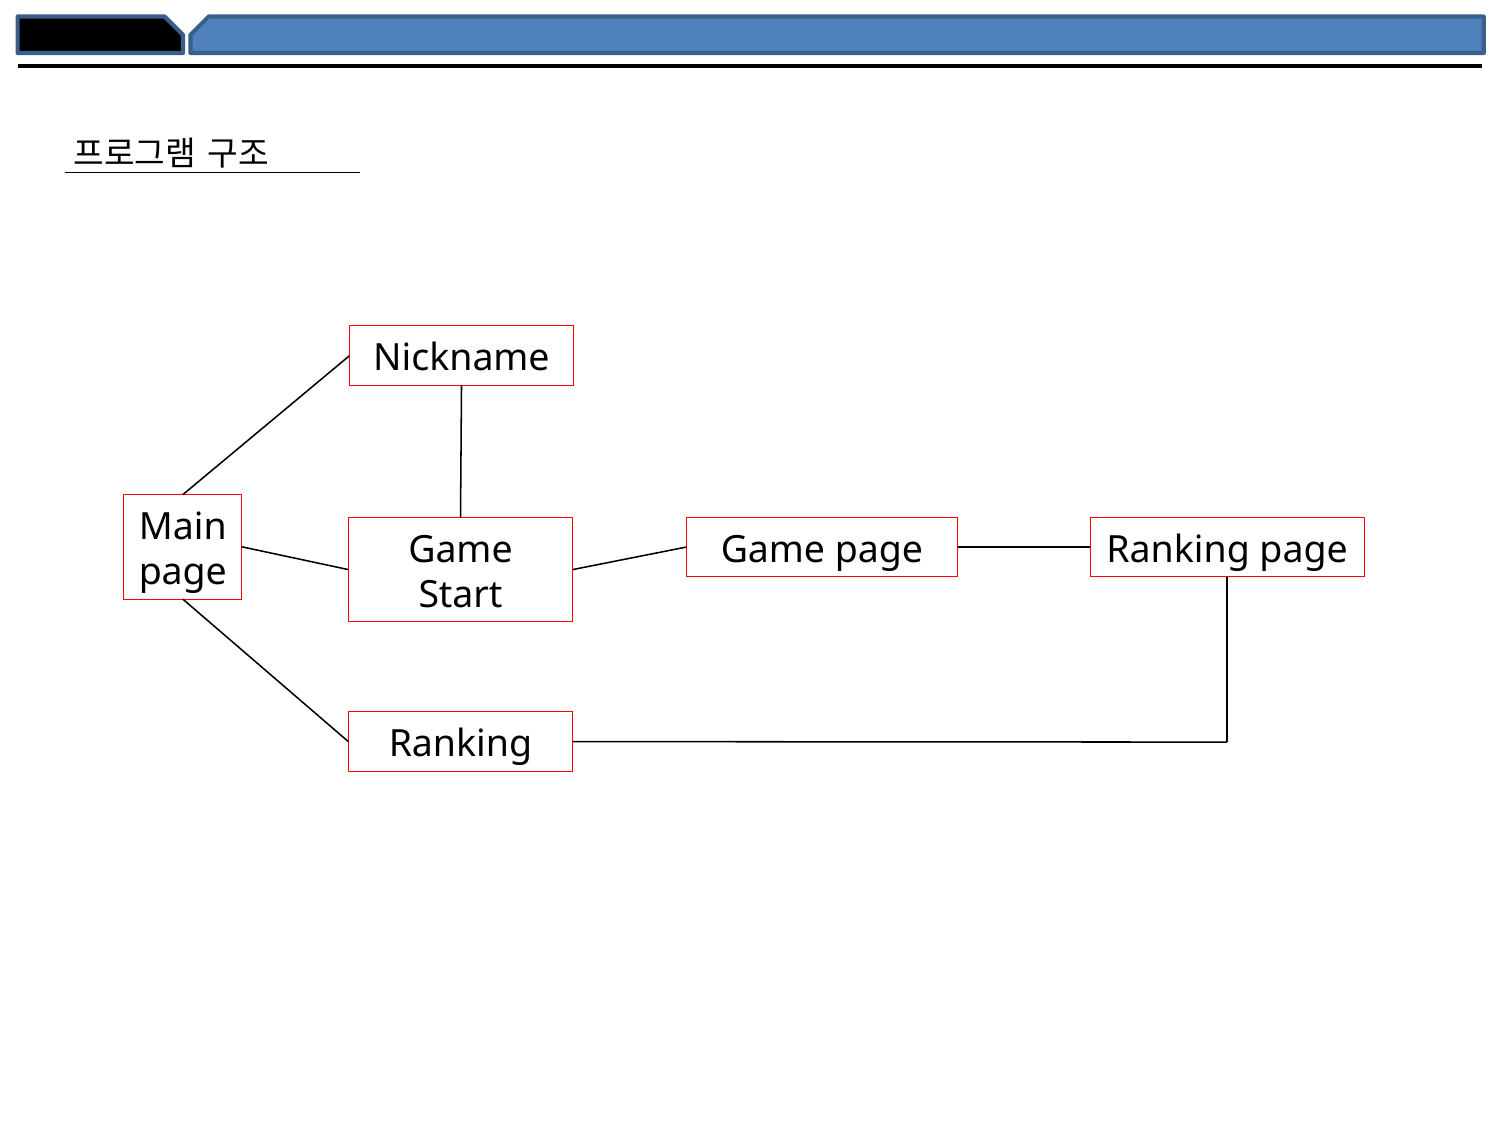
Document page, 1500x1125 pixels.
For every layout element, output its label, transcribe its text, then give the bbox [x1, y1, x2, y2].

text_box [182, 356, 350, 495]
text_box Game Start [348, 517, 573, 622]
text_box Ranking [348, 711, 573, 772]
text_box Main page [123, 494, 242, 600]
title 프로그램 구조 [0, 125, 343, 173]
text_box Game page [686, 517, 958, 577]
text_box Nickname [349, 325, 574, 386]
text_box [182, 600, 349, 743]
text_box Ranking page [1090, 517, 1365, 577]
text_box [17, 16, 1485, 67]
